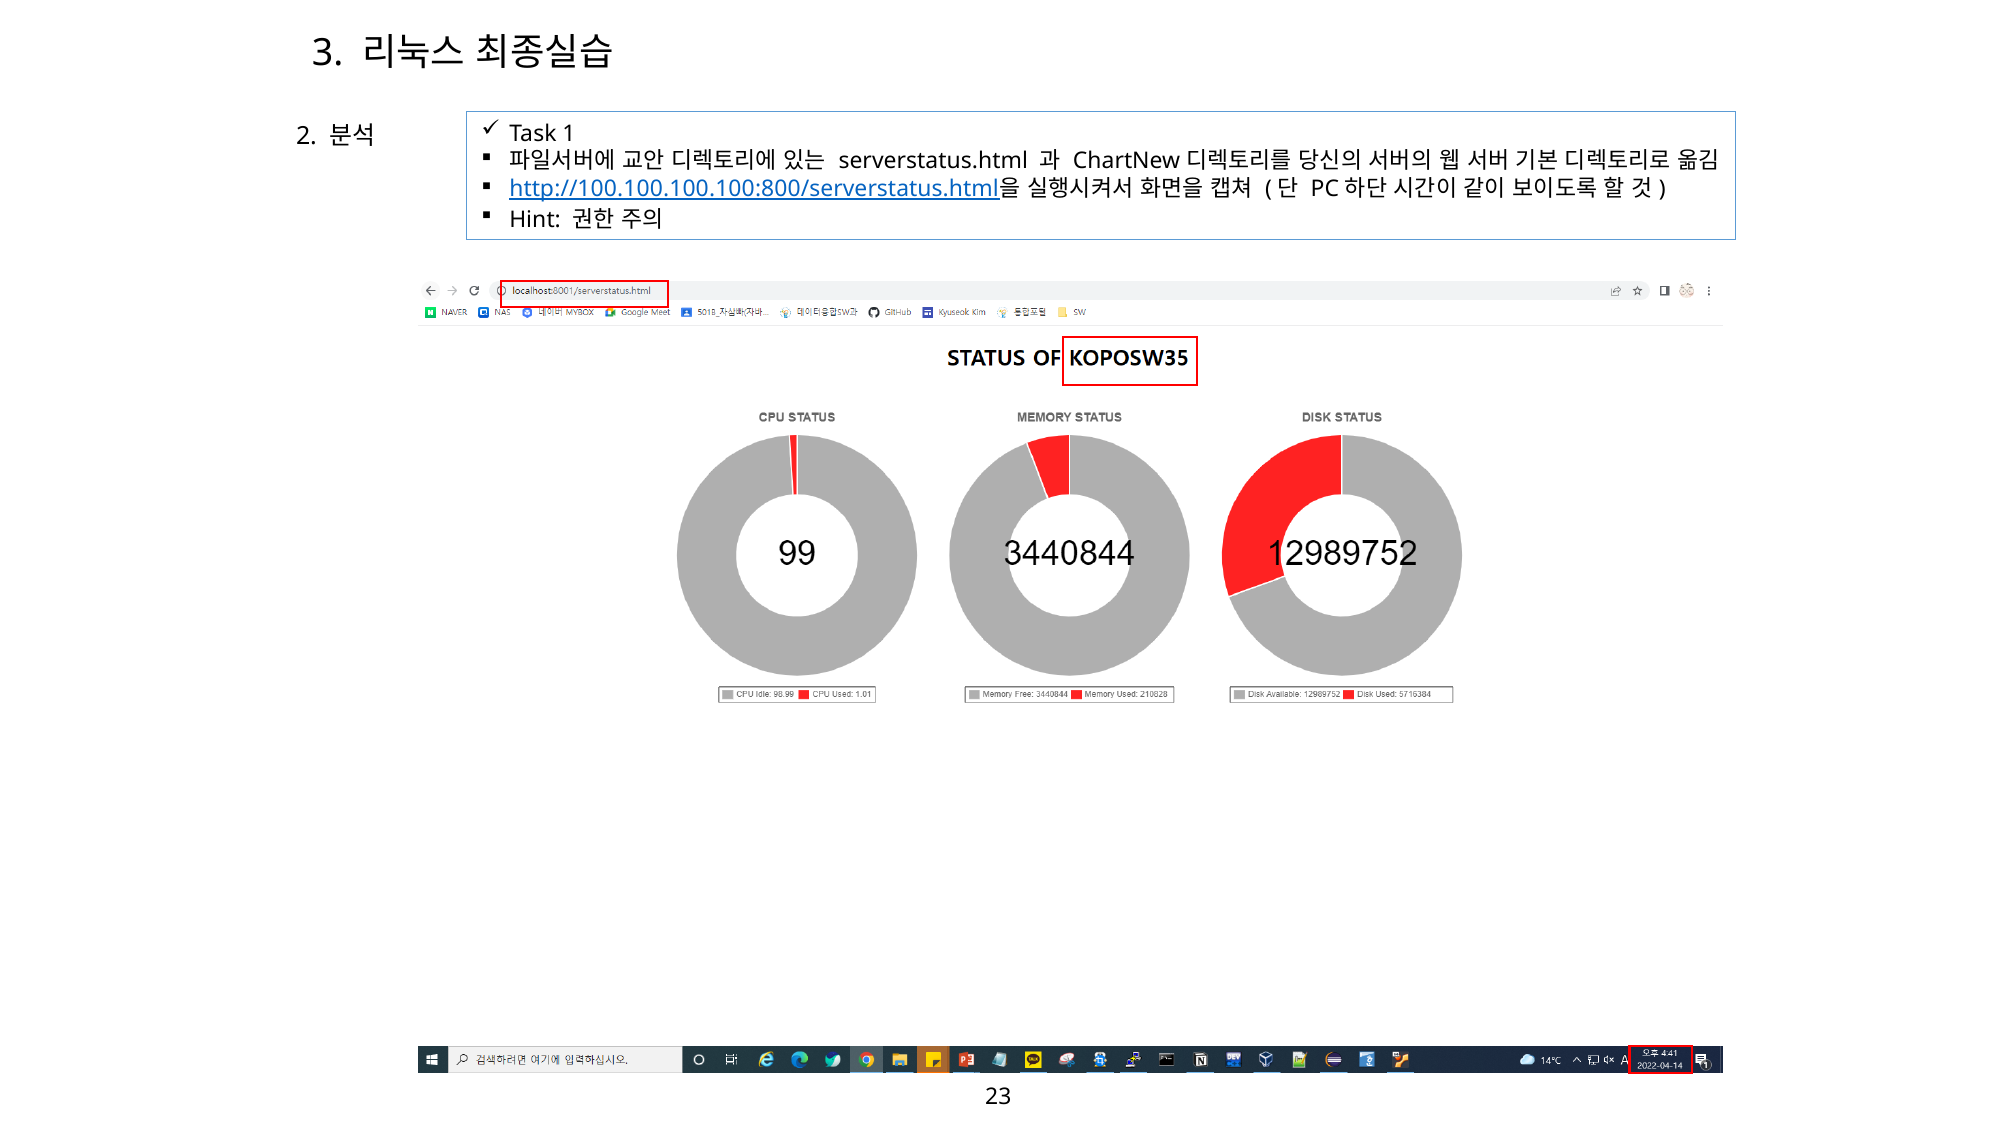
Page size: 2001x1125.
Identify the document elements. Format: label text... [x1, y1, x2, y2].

text_box Task 1 파일서버에 교안 디렉토리에 있는 serverstatus.html 과 ChartNew디렉토리를 당신의 서버의 웹 서버 기본 디렉토리로 옮김 http://100.100.100.100:800/serverstatus.html을 실행시켜서 화면을 캡쳐 (단 PC하단 시간이 같이 보이도록 할 것) Hint: 권한 주의 [466, 111, 1736, 240]
text_box 3. 리눅스 최종실습 [297, 20, 1131, 93]
text_box 2. 분석 [280, 110, 836, 158]
text_box 23 [952, 1073, 1045, 1123]
picture [418, 280, 1723, 1073]
